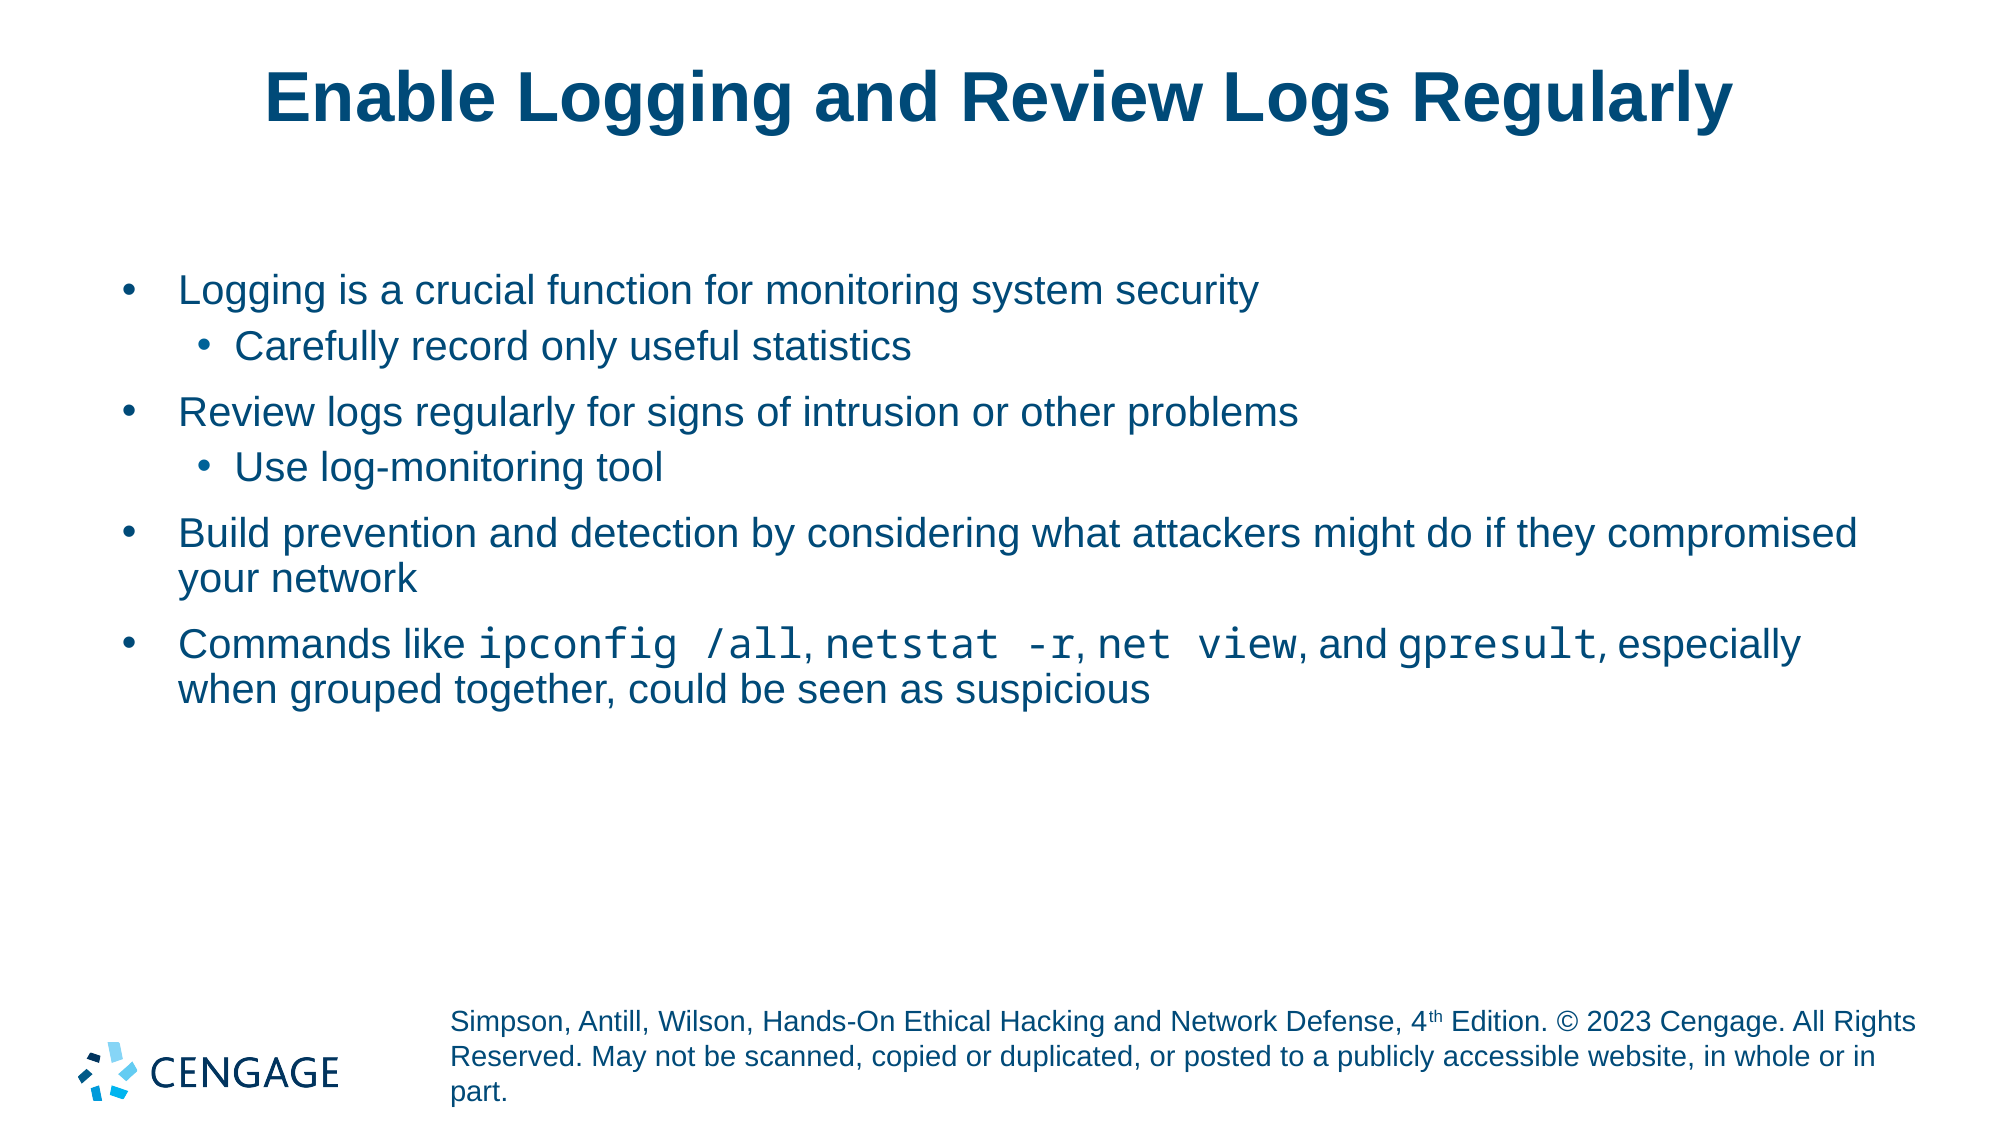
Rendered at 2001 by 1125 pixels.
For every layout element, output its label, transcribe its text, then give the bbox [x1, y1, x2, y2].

title Enable Logging and Review Logs Regularly [137, 59, 1863, 171]
picture [78, 1042, 338, 1101]
list Logging is a crucial function for monitoring system security Carefully record only useful statistics Review logs regularly for signs of intrusion or other problems Use log-monitoring tool Build prevention and detection by considering what attackers might do if they compromised your network Commands like ipconfig /all, netstat -r, net view, and gpresult, especially when grouped together, could be seen as suspicious [121, 268, 1880, 990]
